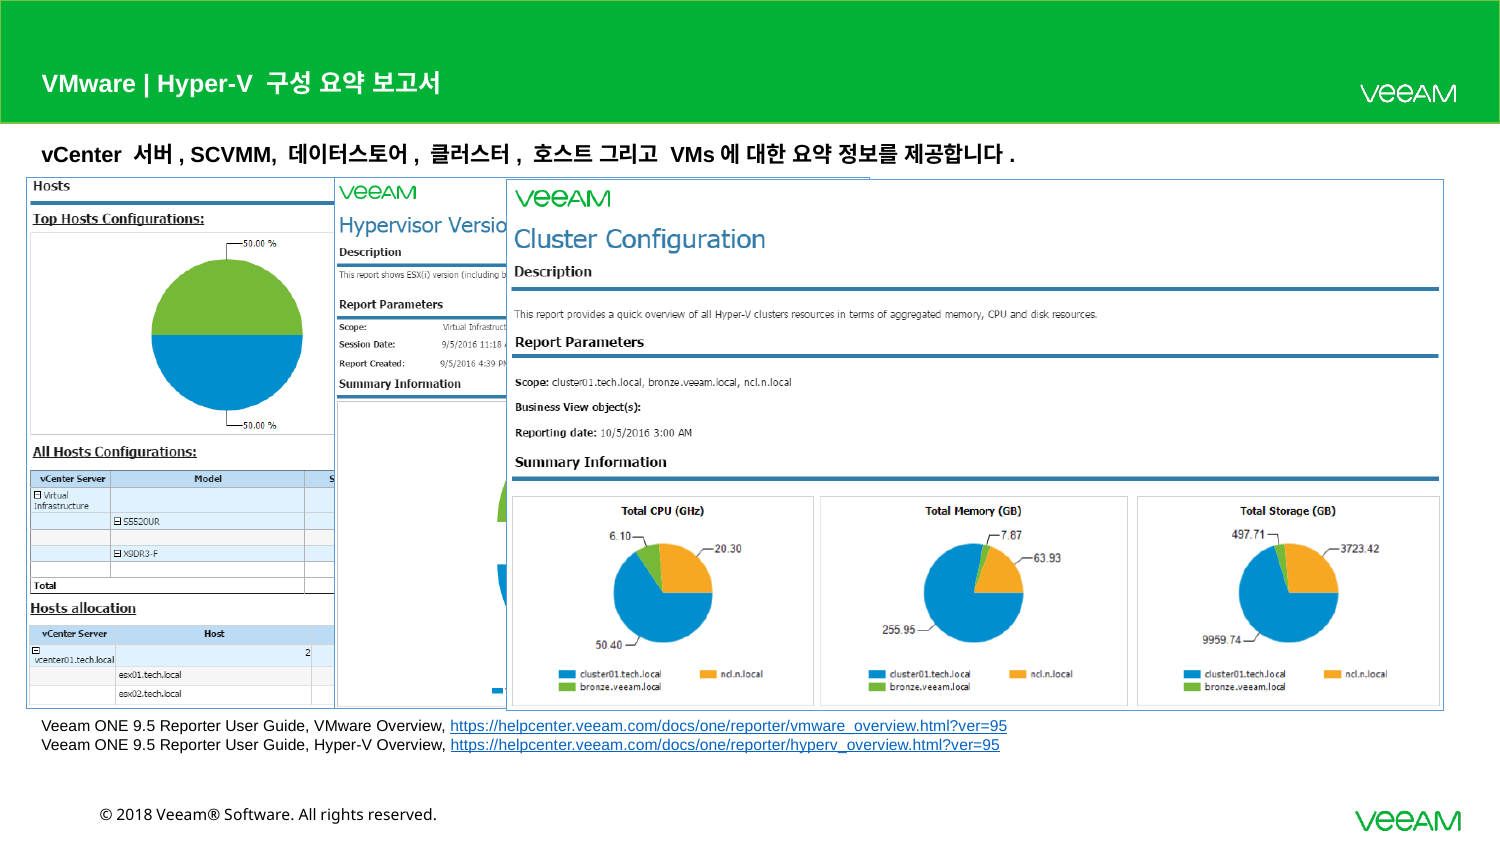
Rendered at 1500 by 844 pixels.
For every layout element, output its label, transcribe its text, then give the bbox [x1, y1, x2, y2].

list Veeam ONE 9.5 Reporter User Guide, VMware Overview, https://helpcenter.veeam.com/docs/one/reporter/vmware_overview.html?ver=95 Veeam ONE 9.5 Reporter User Guide, Hyper-V Overview, https://helpcenter.veeam.com/docs/one/reporter/hyperv_overview.html?ver=95 [26, 709, 1444, 798]
list vCenter 서버, SCVMM, 데이터스토어, 클러스터, 호스트 그리고 VMs에 대한 요약 정보를 제공합니다. [26, 132, 1356, 179]
title VMware | Hyper-V 구성 요약 보고서 [26, 66, 913, 102]
picture [1352, 805, 1464, 837]
picture [26, 177, 1444, 711]
picture [1352, 75, 1464, 111]
